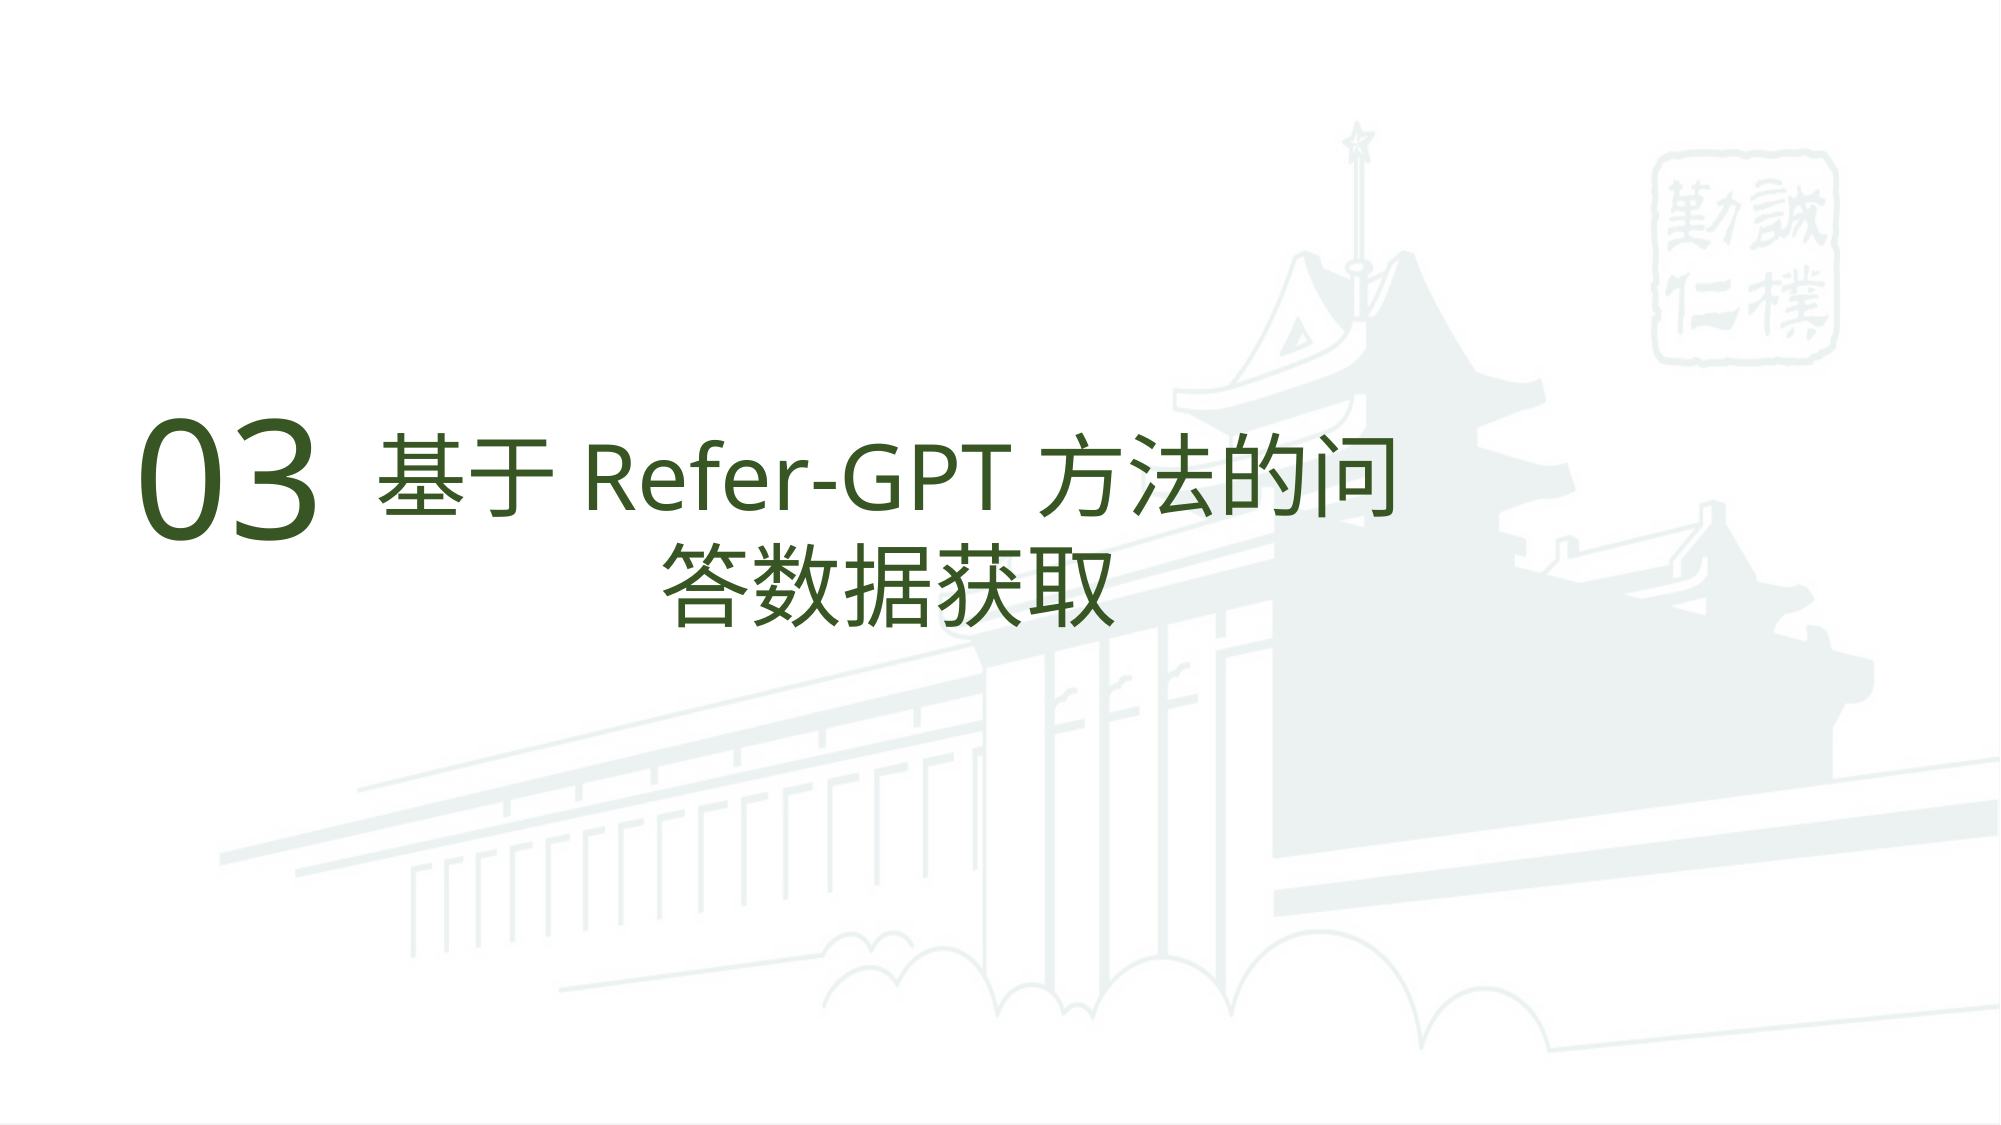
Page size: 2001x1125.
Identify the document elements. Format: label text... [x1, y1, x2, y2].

text_box 基于Refer-GPT方法的问答数据获取 [356, 410, 1421, 646]
text_box 03 [102, 365, 357, 581]
